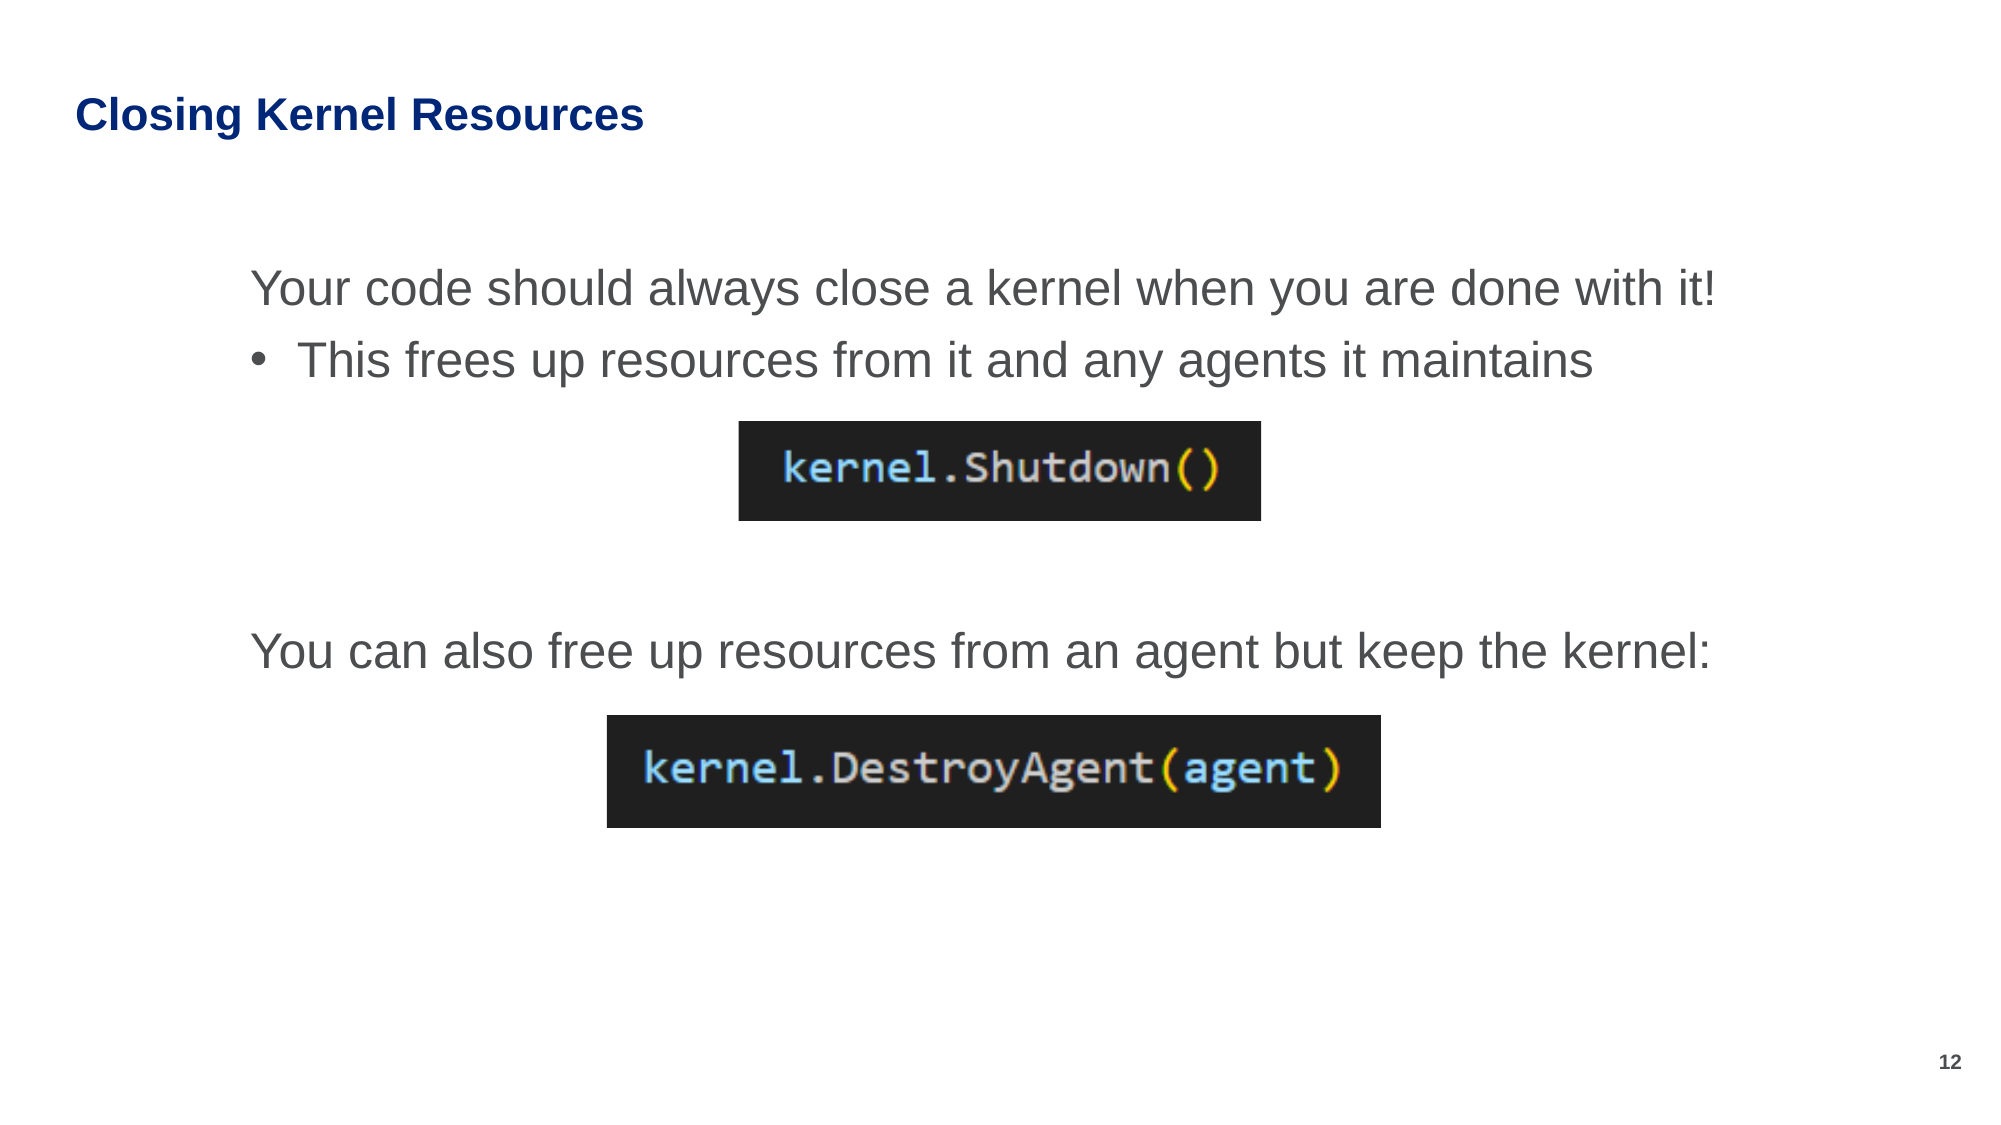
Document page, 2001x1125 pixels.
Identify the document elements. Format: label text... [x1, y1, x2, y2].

picture [738, 421, 1262, 521]
title Closing Kernel Resources [75, 91, 1650, 142]
picture [606, 715, 1381, 828]
list Your code should always close a kernel when you are done with it! This frees up resources from it and any agents it maintains You can also free up resources from an agent but keep the kernel: [249, 255, 1750, 901]
